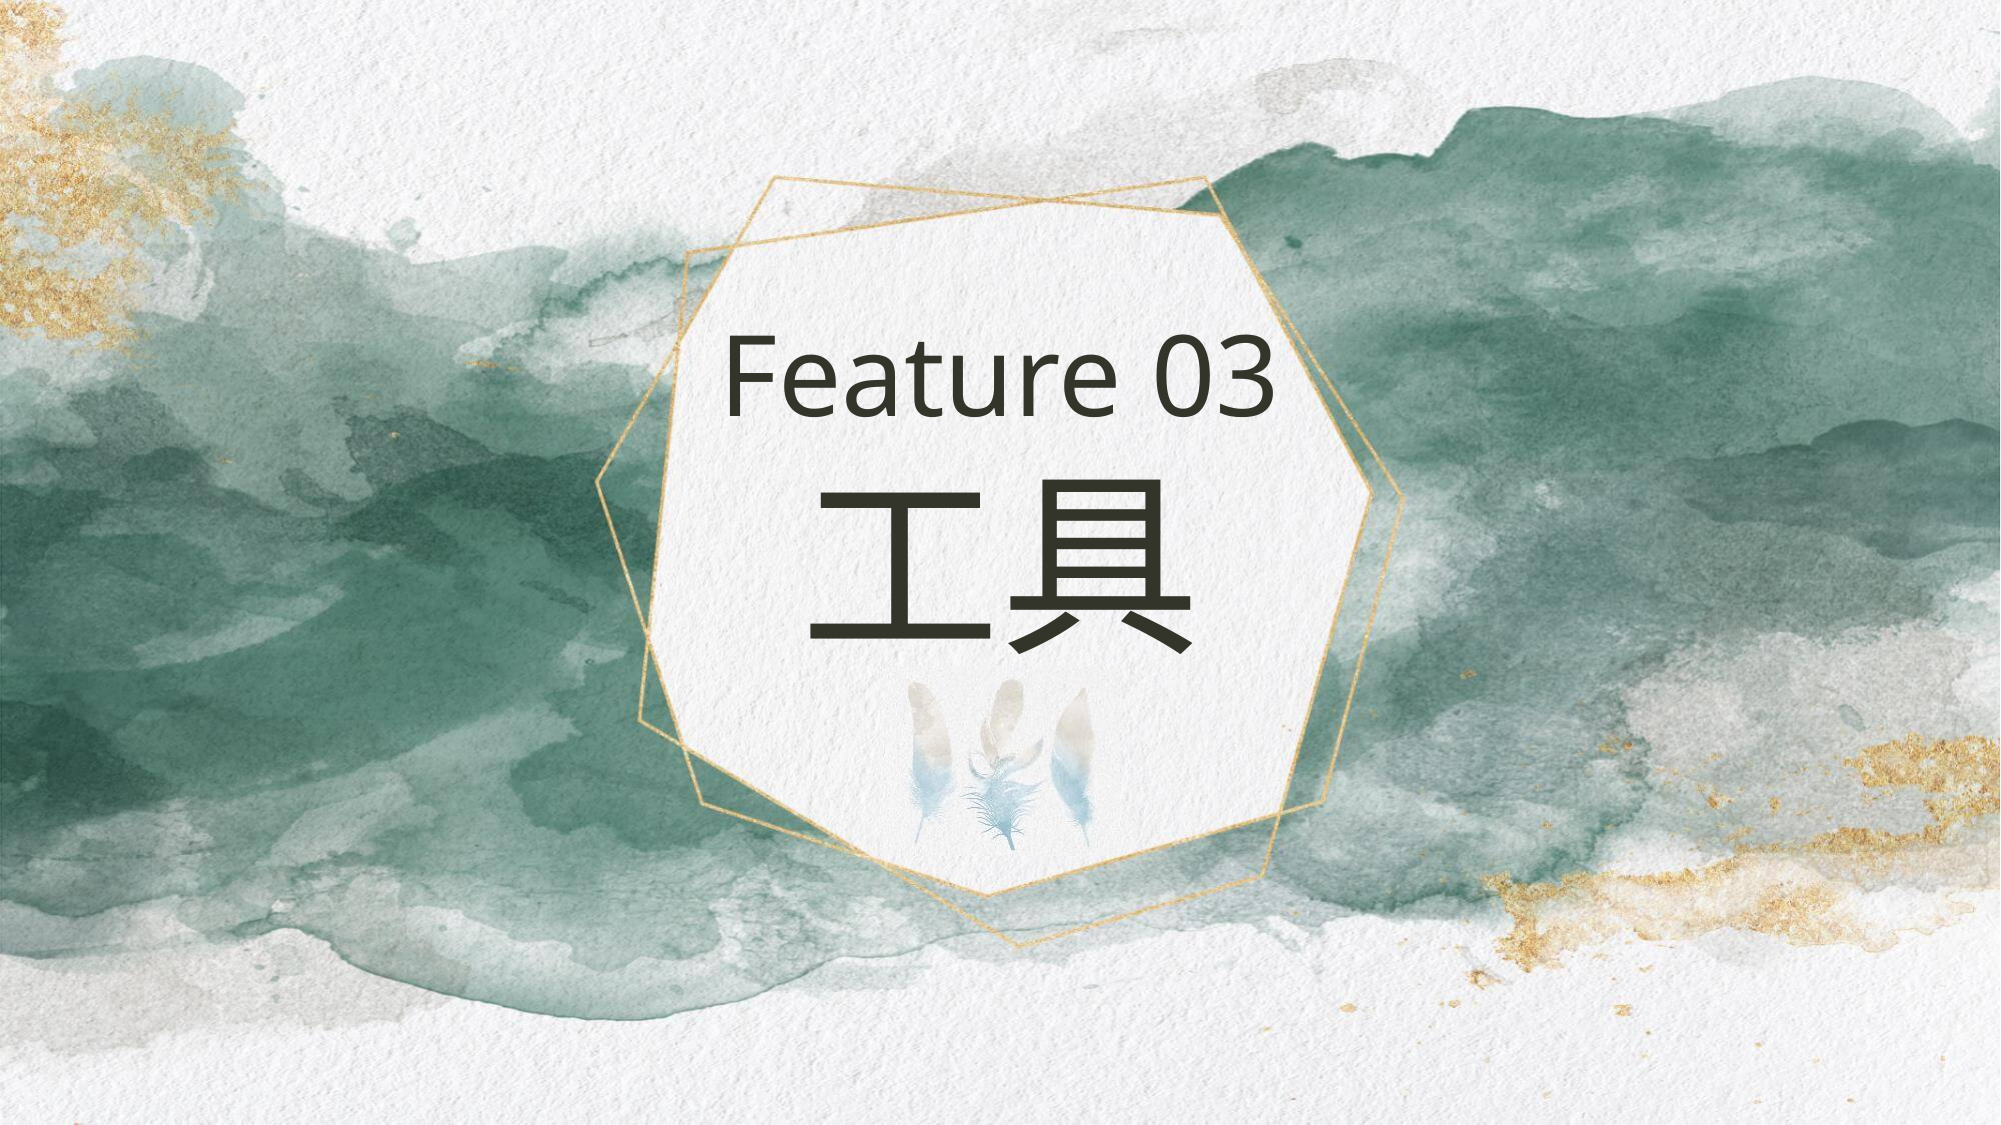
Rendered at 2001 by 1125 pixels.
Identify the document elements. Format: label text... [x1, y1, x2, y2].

text_box Feature 03 工具 [704, 296, 1296, 687]
picture [0, 0, 2001, 1125]
